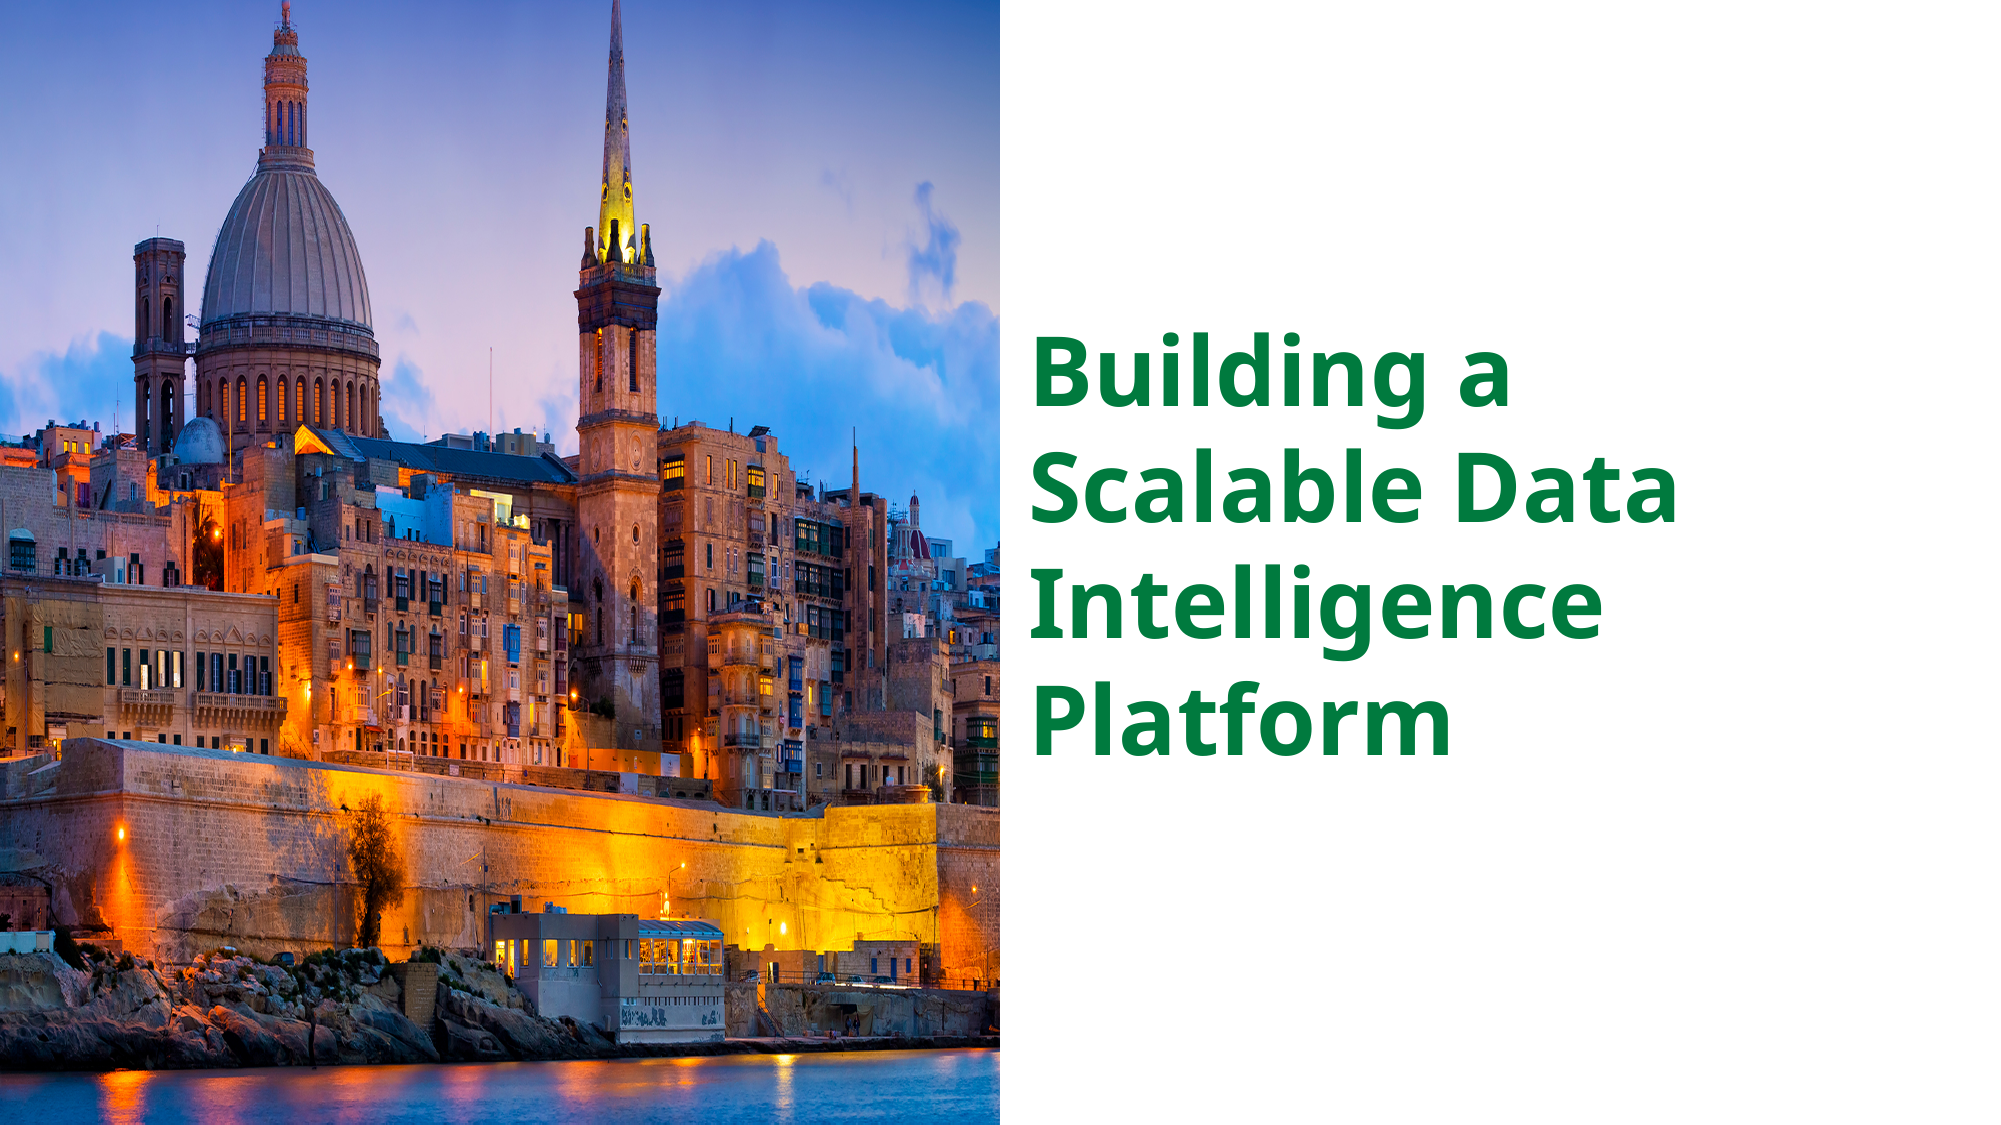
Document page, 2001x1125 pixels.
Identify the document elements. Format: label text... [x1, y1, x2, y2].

picture [0, 0, 1000, 1125]
title Building a Scalable Data Intelligence Platform [1028, 204, 1759, 880]
